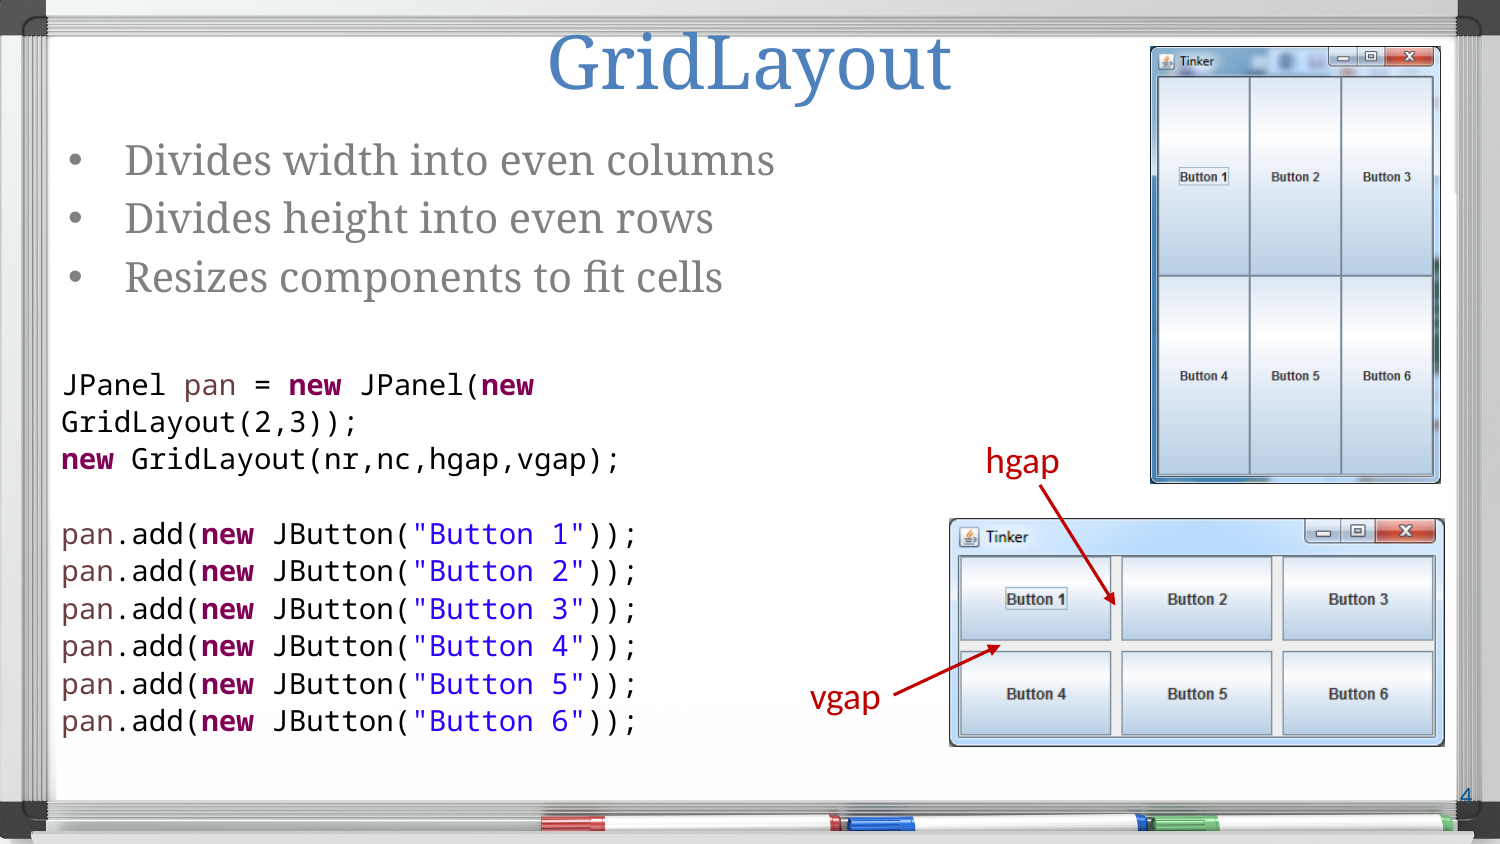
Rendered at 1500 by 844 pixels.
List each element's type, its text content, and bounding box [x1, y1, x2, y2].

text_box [1039, 484, 1116, 606]
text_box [893, 644, 1001, 696]
text_box JPanel pan = new JPanel(new GridLayout(2,3)); new GridLayout(nr,nc,hgap,vgap); pan.add(new JButton("Button 1")); pan.add(new JButton("Button 2")); pan.add(new JButton("Button 3")); pan.add(new JButton("Button 4")); pan.add(new JButton("Button 5")); pan.add(new JButton("Button 6")); [46, 356, 861, 745]
picture [0, 0, 1500, 844]
text_box vgap [861, 664, 929, 725]
slide_number 4 [1387, 771, 1488, 817]
title GridLayout [12, 9, 1488, 110]
list Divides width into even columns Divides height into even rows Resizes components to fit cells [53, 126, 827, 314]
text_box hgap [970, 428, 1105, 489]
